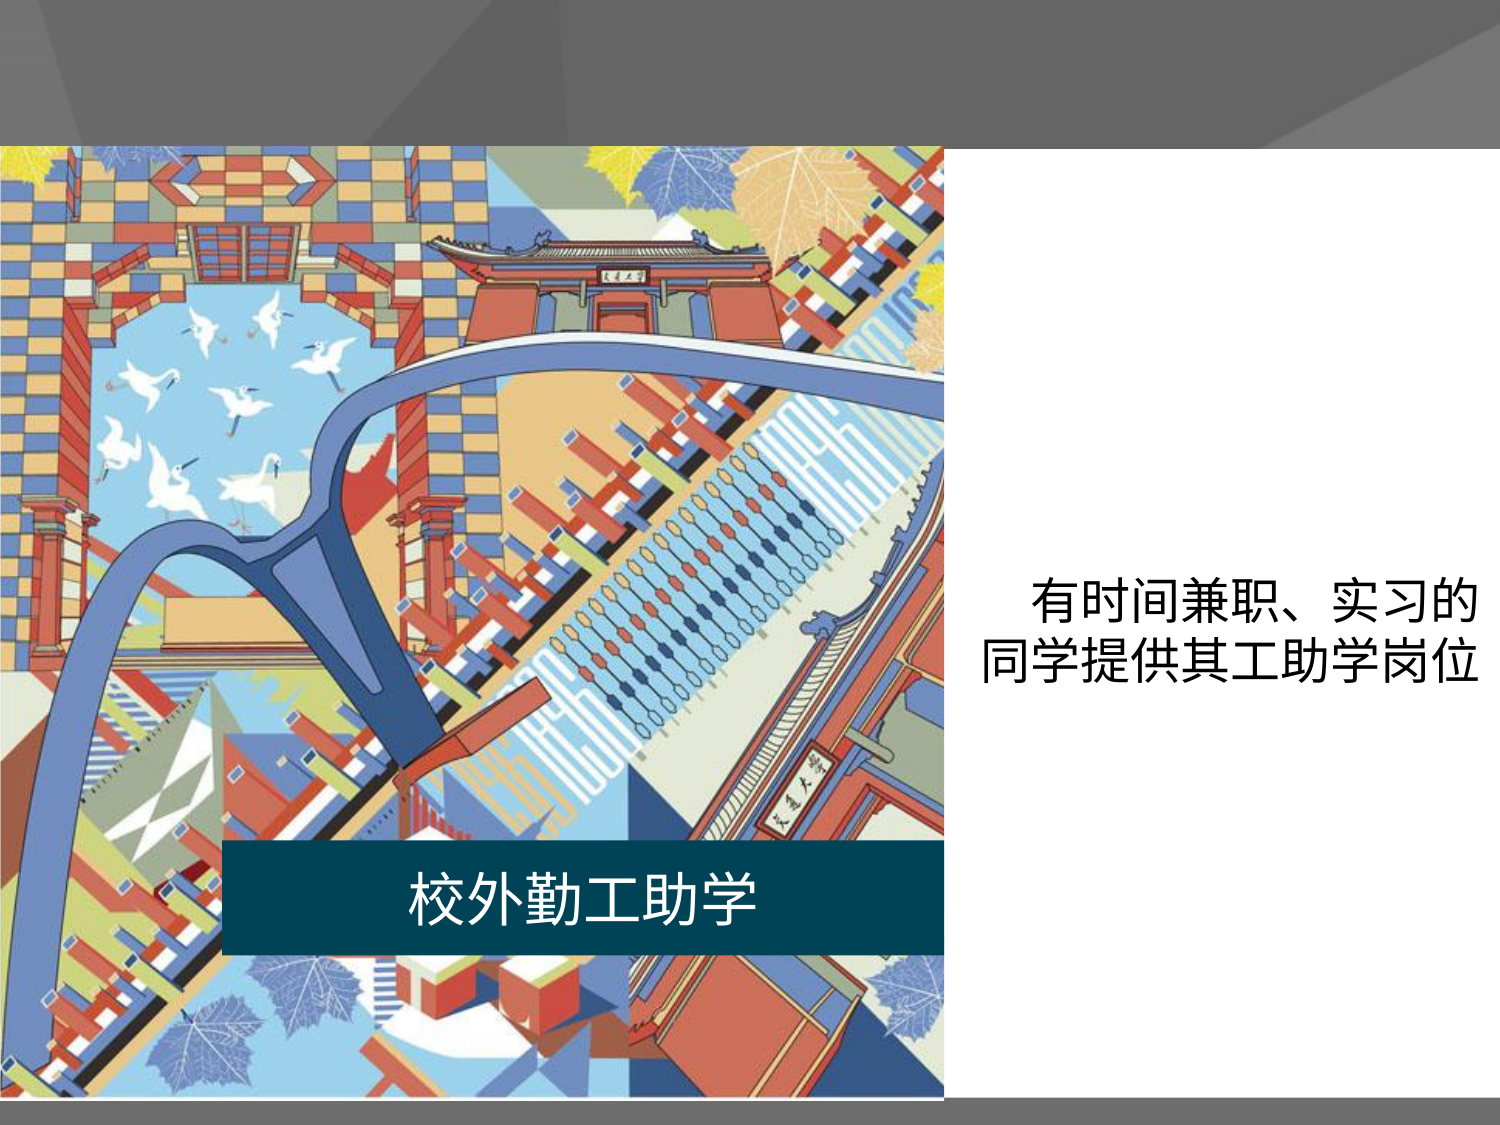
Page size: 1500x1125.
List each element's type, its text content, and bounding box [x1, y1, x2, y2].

picture [0, 146, 945, 1101]
picture [527, 872, 579, 925]
picture [431, 873, 462, 884]
picture [502, 872, 521, 925]
picture [451, 887, 461, 899]
picture [430, 887, 462, 925]
picture [410, 872, 428, 925]
picture [705, 873, 754, 893]
picture [704, 892, 755, 925]
picture [470, 873, 496, 924]
picture [644, 875, 669, 919]
picture [664, 872, 695, 925]
text_box 有时间兼职、实习的同学提供其工助学岗位 [966, 562, 1500, 698]
picture [587, 879, 638, 921]
